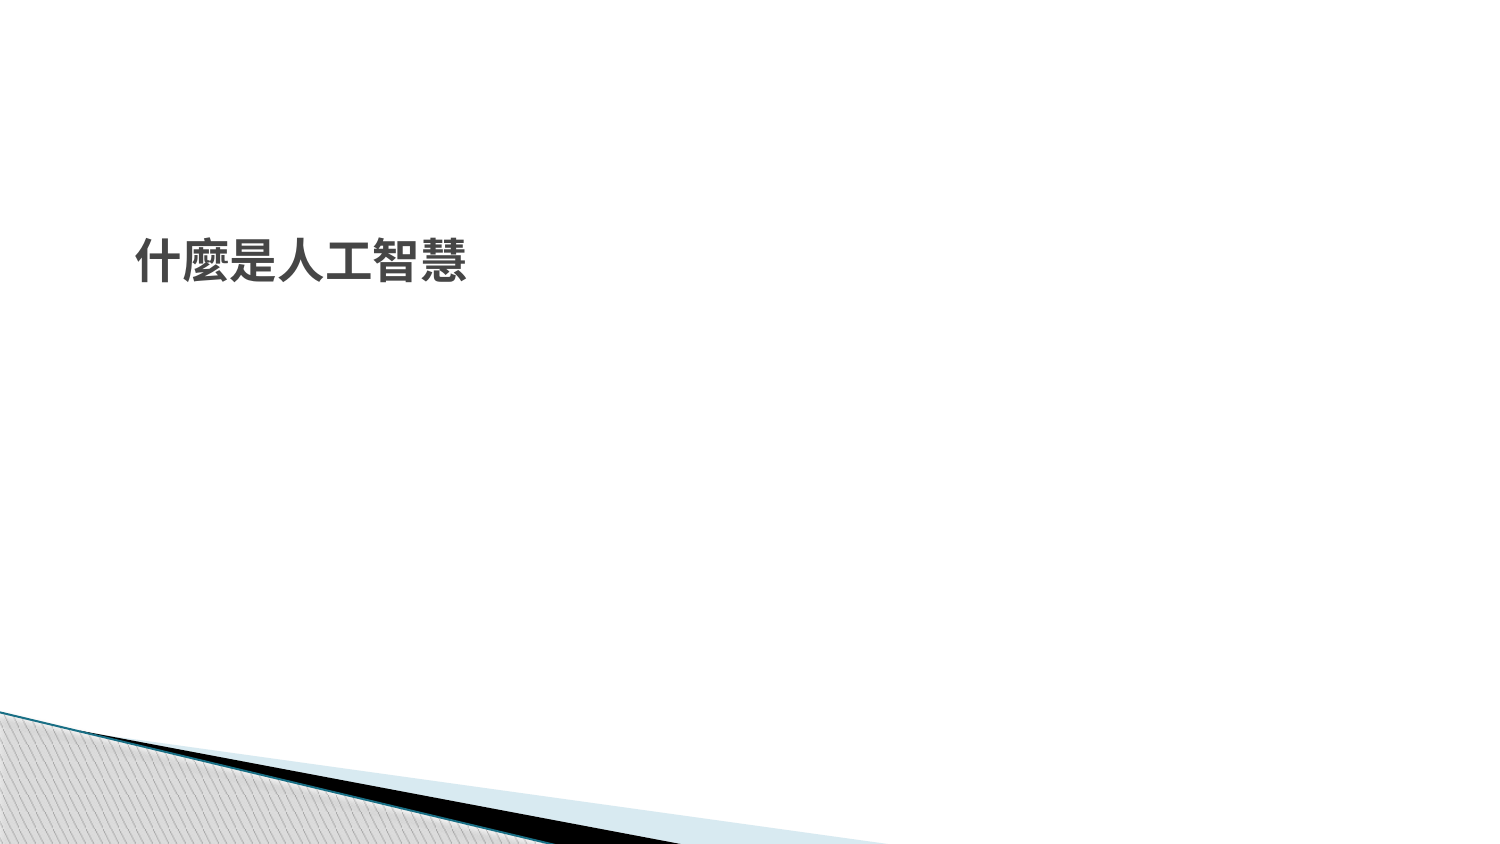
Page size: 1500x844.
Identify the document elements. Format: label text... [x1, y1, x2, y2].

title 什麼是人工智慧 [119, 216, 1381, 305]
